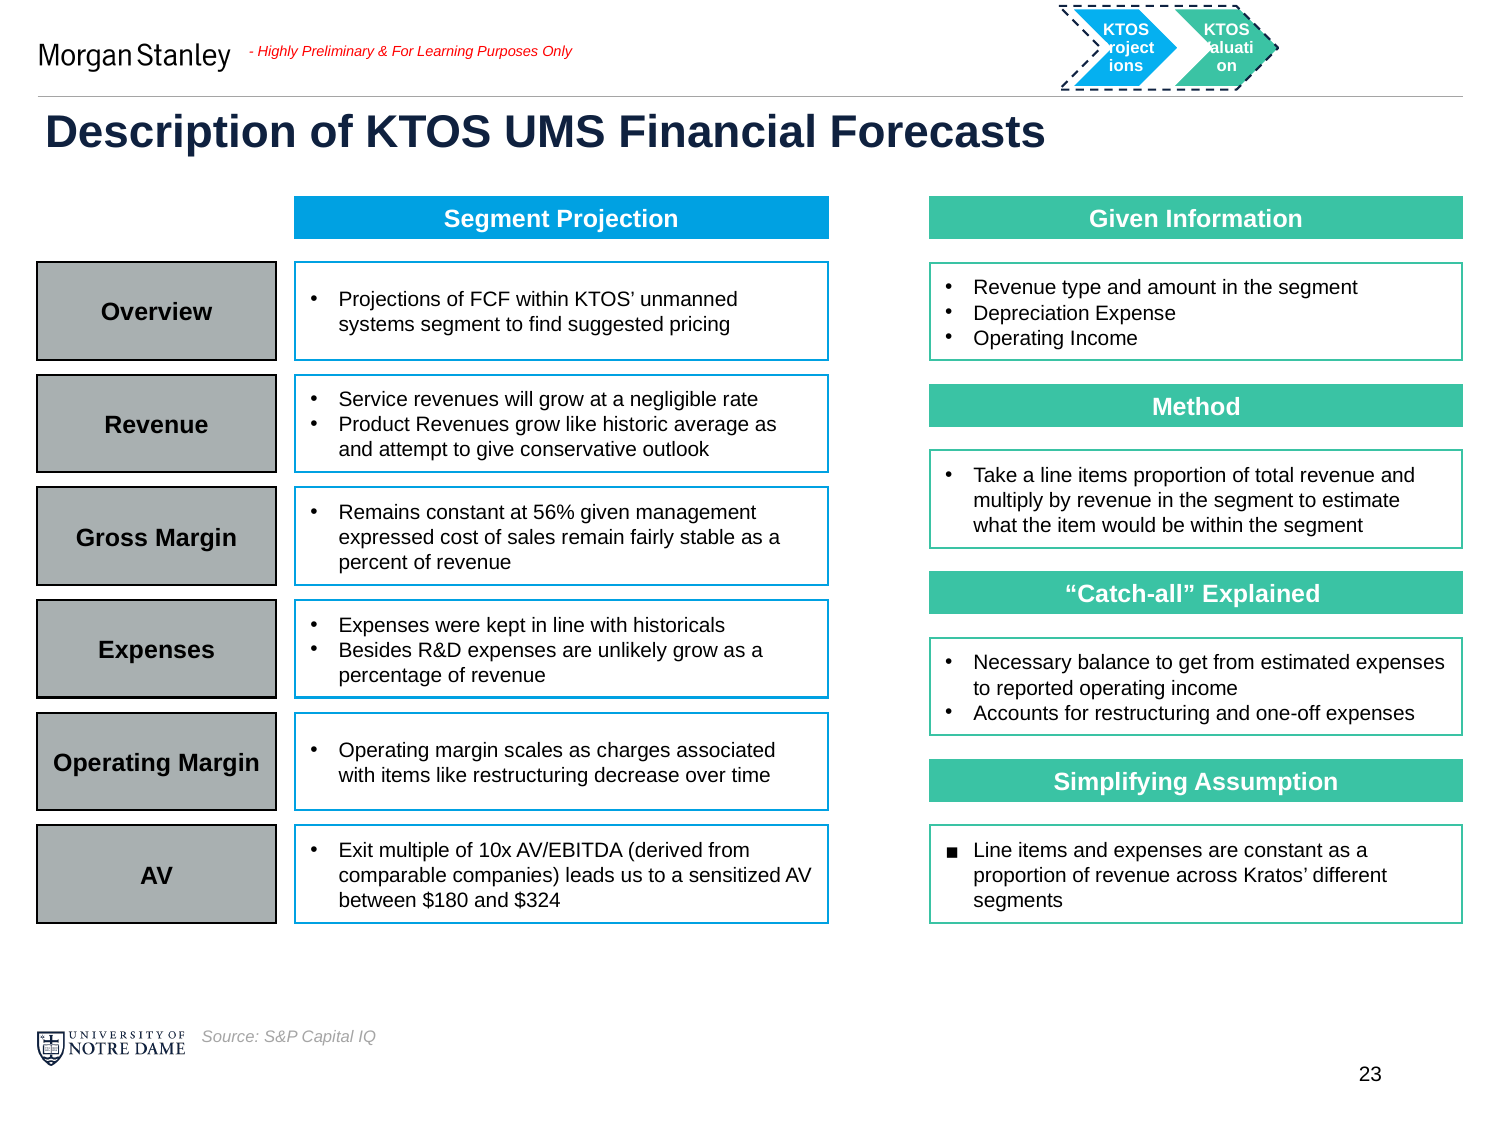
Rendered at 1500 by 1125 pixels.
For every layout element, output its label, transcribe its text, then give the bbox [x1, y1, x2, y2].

text_box Overview [37, 262, 276, 360]
text_box Remains constant at 56% given management expressed cost of sales remain fairly stable as a percent of revenue [295, 487, 828, 585]
text_box Source: S&P Capital IQ [194, 1028, 1361, 1108]
list Description of KTOS UMS Financial Forecasts [37, 84, 1163, 164]
text_box Service revenues will grow at a negligible rate Product Revenues grow like historic average as and attempt to give conservative outlook [295, 374, 828, 473]
text_box Gross Margin [37, 487, 276, 585]
text_box Expenses [37, 600, 276, 698]
text_box Simplifying Assumption [930, 759, 1463, 801]
picture [37, 1031, 185, 1066]
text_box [1058, 5, 1282, 90]
text_box Method [930, 384, 1463, 426]
text_box Operating Margin [37, 712, 276, 811]
text_box Necessary balance to get from estimated expenses to reported operating income Accounts for restructuring and one-off expenses [930, 637, 1463, 736]
slide_number ‹#› [1361, 1042, 1397, 1103]
text_box Projections of FCF within KTOS’ unmanned systems segment to find suggested pricing [295, 262, 828, 360]
text_box Given Information [930, 197, 1463, 239]
picture [26, 30, 244, 85]
text_box Operating margin scales as charges associated with items like restructuring decrease over time [295, 712, 828, 811]
text_box Revenue [37, 374, 276, 473]
text_box Segment Projection [295, 197, 828, 239]
text_box Revenue type and amount in the segment Depreciation Expense Operating Income [930, 262, 1463, 361]
text_box Expenses were kept in line with historicals Besides R&D expenses are unlikely grow as a percentage of revenue [295, 600, 828, 698]
text_box Exit multiple of 10x AV/EBITDA (derived from comparable companies) leads us to a sensitized AV between $180 and $324 [295, 825, 828, 923]
text_box Take a line items proportion of total revenue and multiply by revenue in the segment to estimate what the item would be within the segment [930, 450, 1463, 548]
text_box Line items and expenses are constant as a proportion of revenue across Kratos’ different segments [930, 825, 1463, 923]
text_box “Catch-all” Explained [930, 572, 1463, 614]
text_box AV [37, 825, 276, 923]
